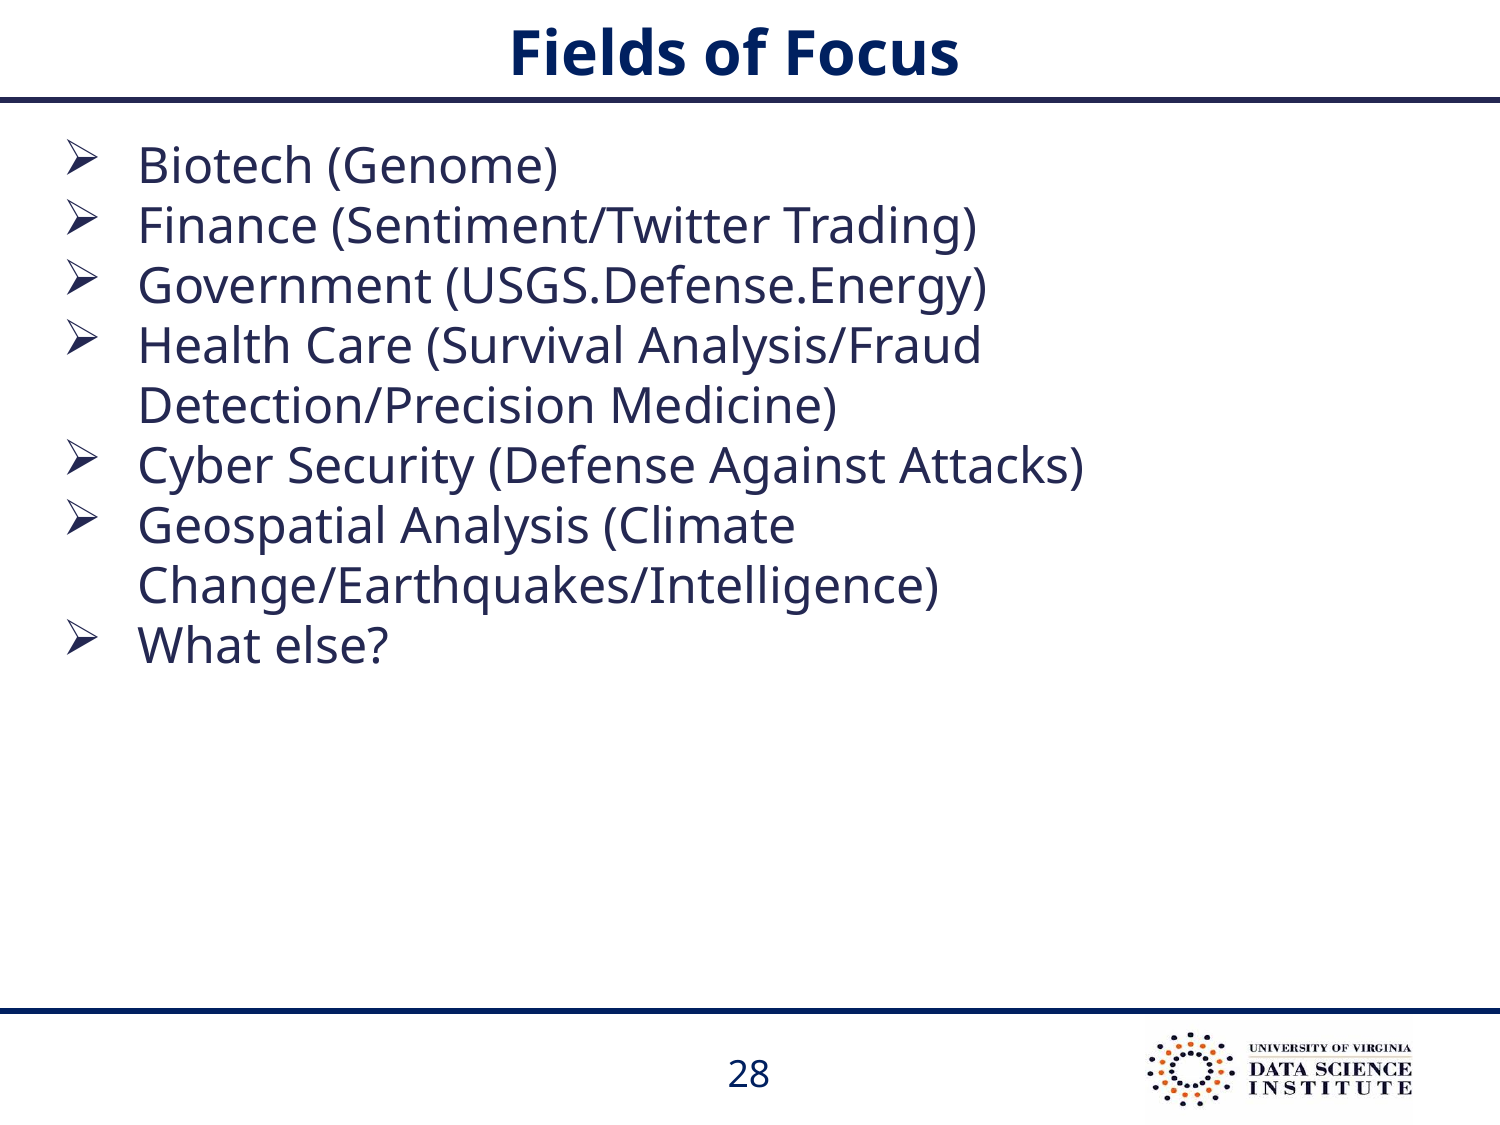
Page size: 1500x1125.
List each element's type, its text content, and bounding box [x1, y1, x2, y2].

title Fields of Focus [106, 5, 1379, 124]
picture [1145, 1014, 1413, 1125]
text_box Biotech (Genome) Finance (Sentiment/Twitter Trading) Government (USGS.Defense.Energy) Health Care (Survival Analysis/Fraud Detection/Precision Medicine) Cyber Security (Defense Against Attacks) Geospatial Analysis (Climate Change/Earthquakes/Intelligence) What else? [47, 126, 1450, 682]
